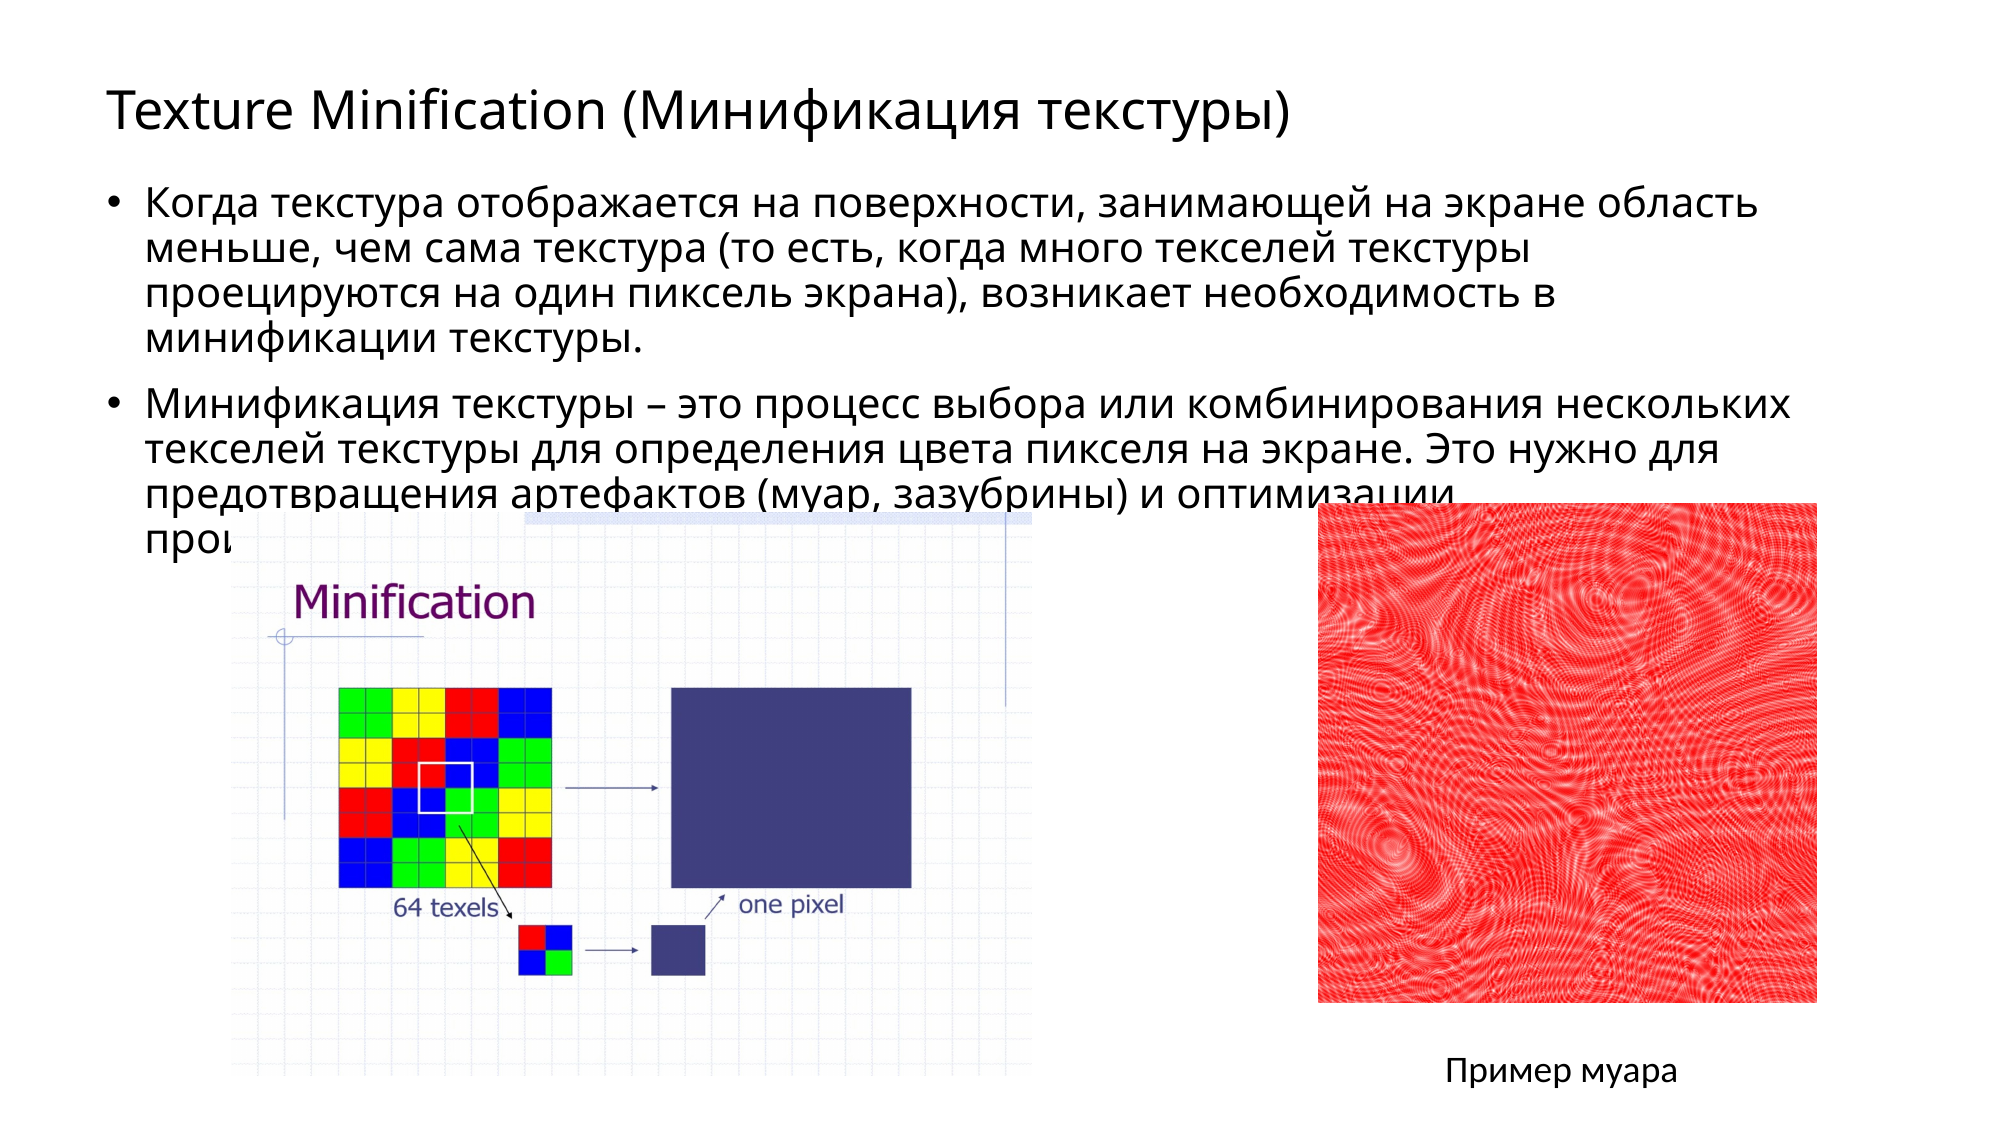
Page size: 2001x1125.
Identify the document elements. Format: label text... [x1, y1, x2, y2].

picture [1318, 503, 1817, 1003]
text_box Пример муара [1430, 1038, 1694, 1098]
picture [231, 512, 1032, 1076]
title Texture Minification (Минификация текстуры) [91, 49, 1388, 173]
list Когда текстура отображается на поверхности, занимающей на экране область меньше, чем сама текстура (то есть, когда много текселей текстуры проецируются на один пиксель экрана), возникает необходимость в минификации текстуры. Минификация текстуры – это процесс выбора или комбинирования нескольких текселей текстуры для определения цвета пикселя на экране. Это нужно для предотвращения артефактов (муар, зазубрины) и оптимизации производительности. [91, 173, 1817, 630]
